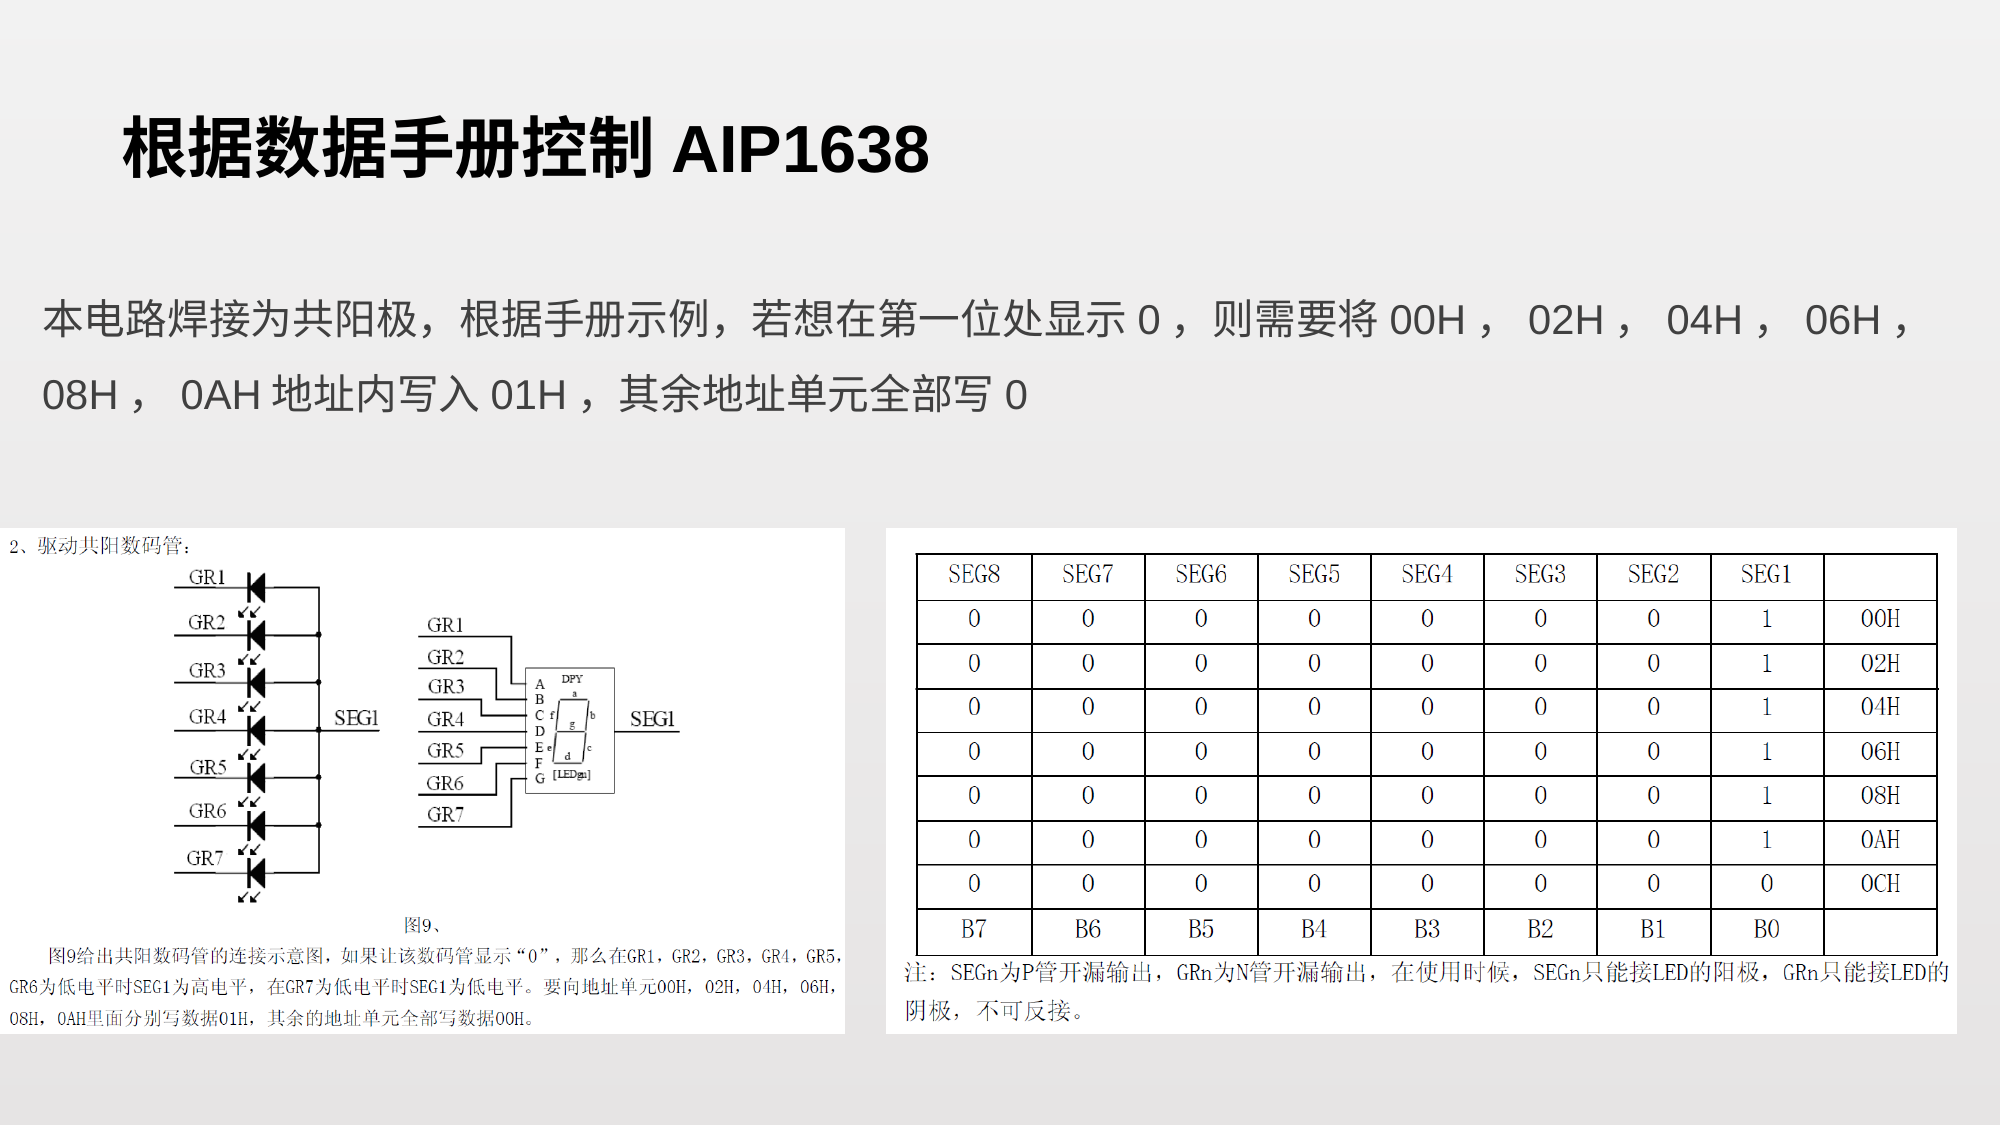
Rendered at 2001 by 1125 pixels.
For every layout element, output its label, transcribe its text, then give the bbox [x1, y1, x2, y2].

picture [0, 528, 845, 1034]
title 根据数据手册控制AIP1638 [106, 42, 1832, 260]
picture [886, 528, 1957, 1034]
list 本电路焊接为共阳极，根据手册示例，若想在第一位处显示0，则需要将00H，02H，04H，06H，08H，0AH地址内写入01H，其余地址单元全部写0 [27, 260, 1957, 515]
